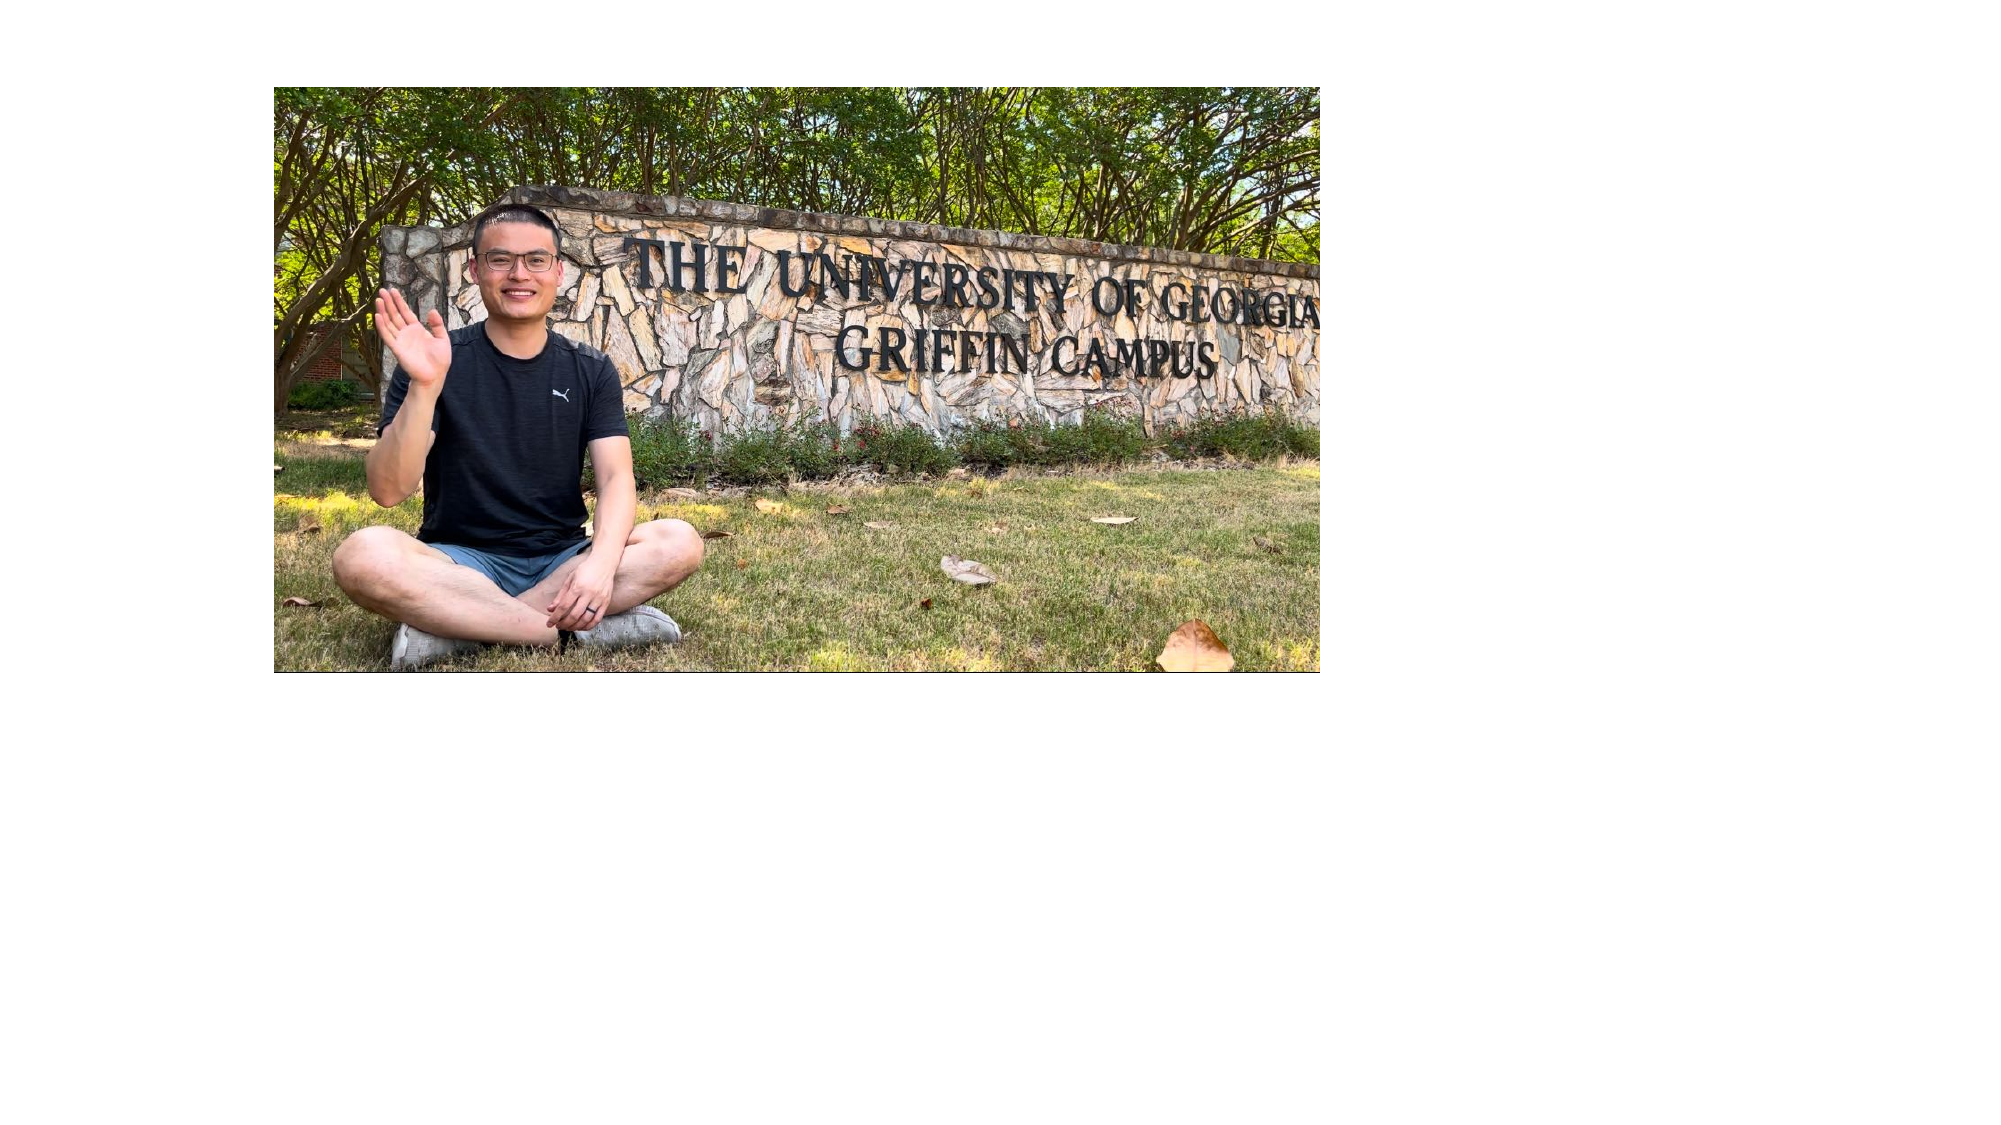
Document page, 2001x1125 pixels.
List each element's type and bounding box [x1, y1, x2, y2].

picture [274, 86, 1320, 674]
